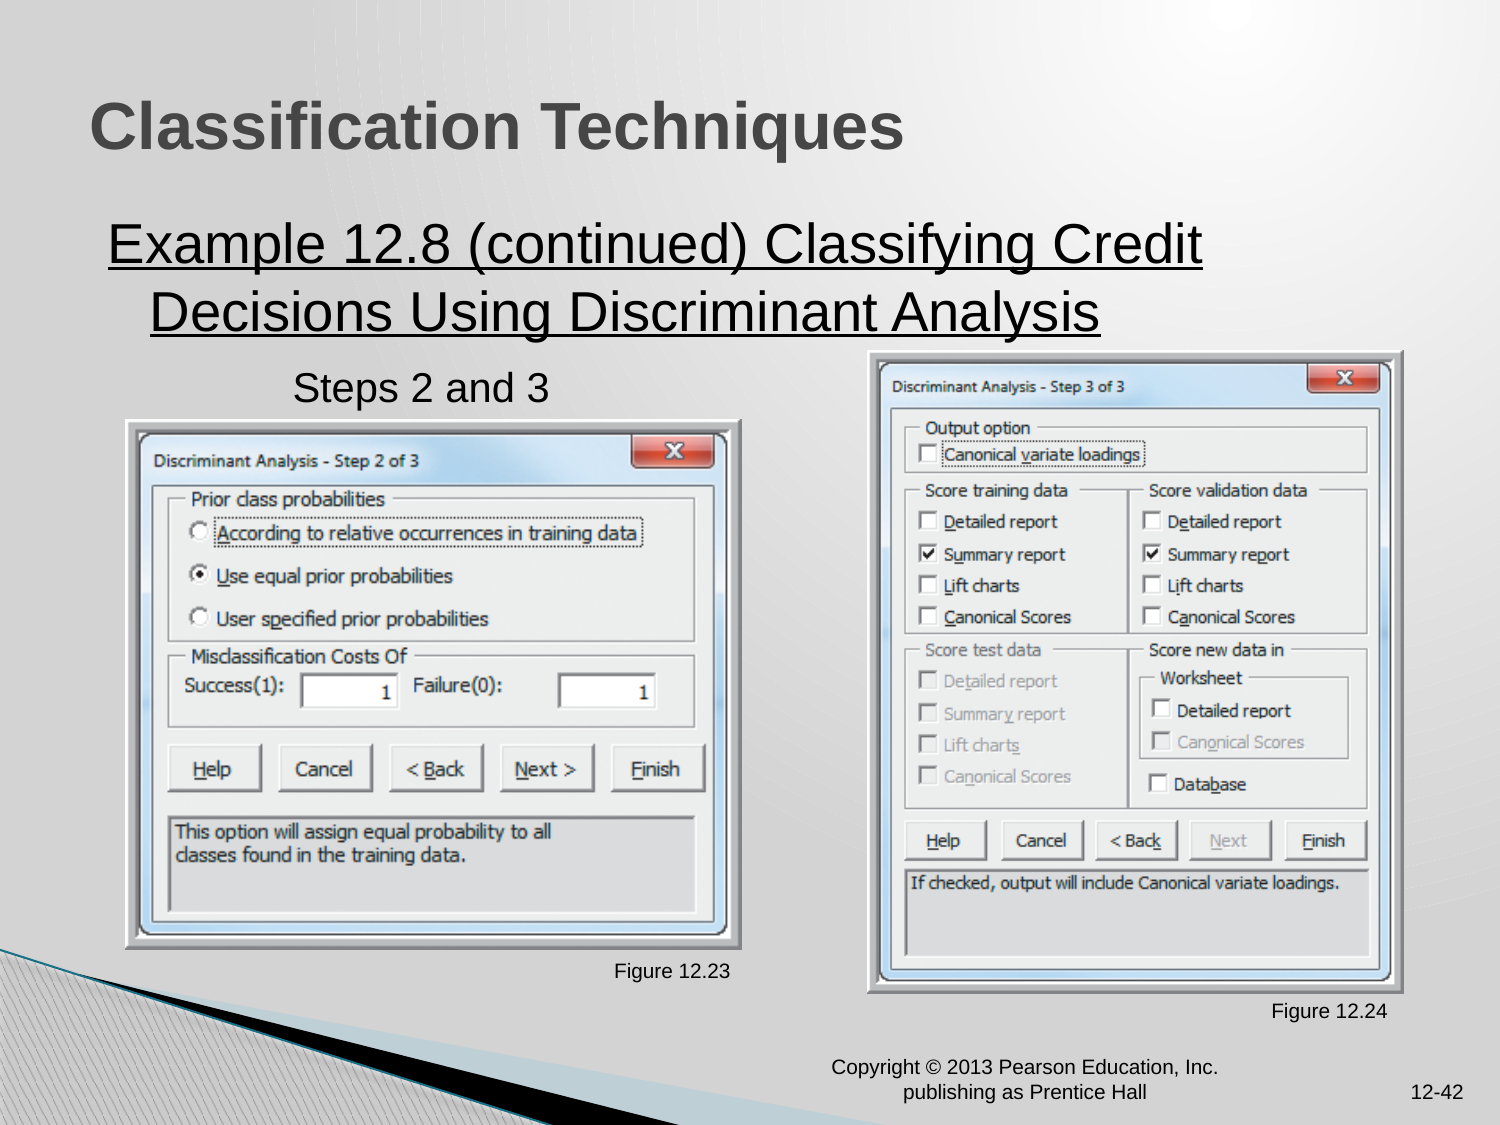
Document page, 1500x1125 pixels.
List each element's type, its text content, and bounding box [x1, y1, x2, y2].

text_box Steps 2 and 3 [277, 353, 589, 419]
list Example 12.8 (continued) Classifying Credit Decisions Using Discriminant Analysis [74, 199, 1426, 943]
title Classification Techniques [75, 45, 1425, 200]
picture [124, 419, 742, 951]
footer Copyright © 2013 Pearson Education, Inc. publishing as Prentice Hall [812, 1051, 1238, 1112]
slide_number 12-42 [1362, 1051, 1479, 1112]
picture [867, 349, 1404, 995]
text_box Figure 12.24 [1256, 1005, 1403, 1031]
text_box Figure 12.23 [599, 957, 746, 990]
